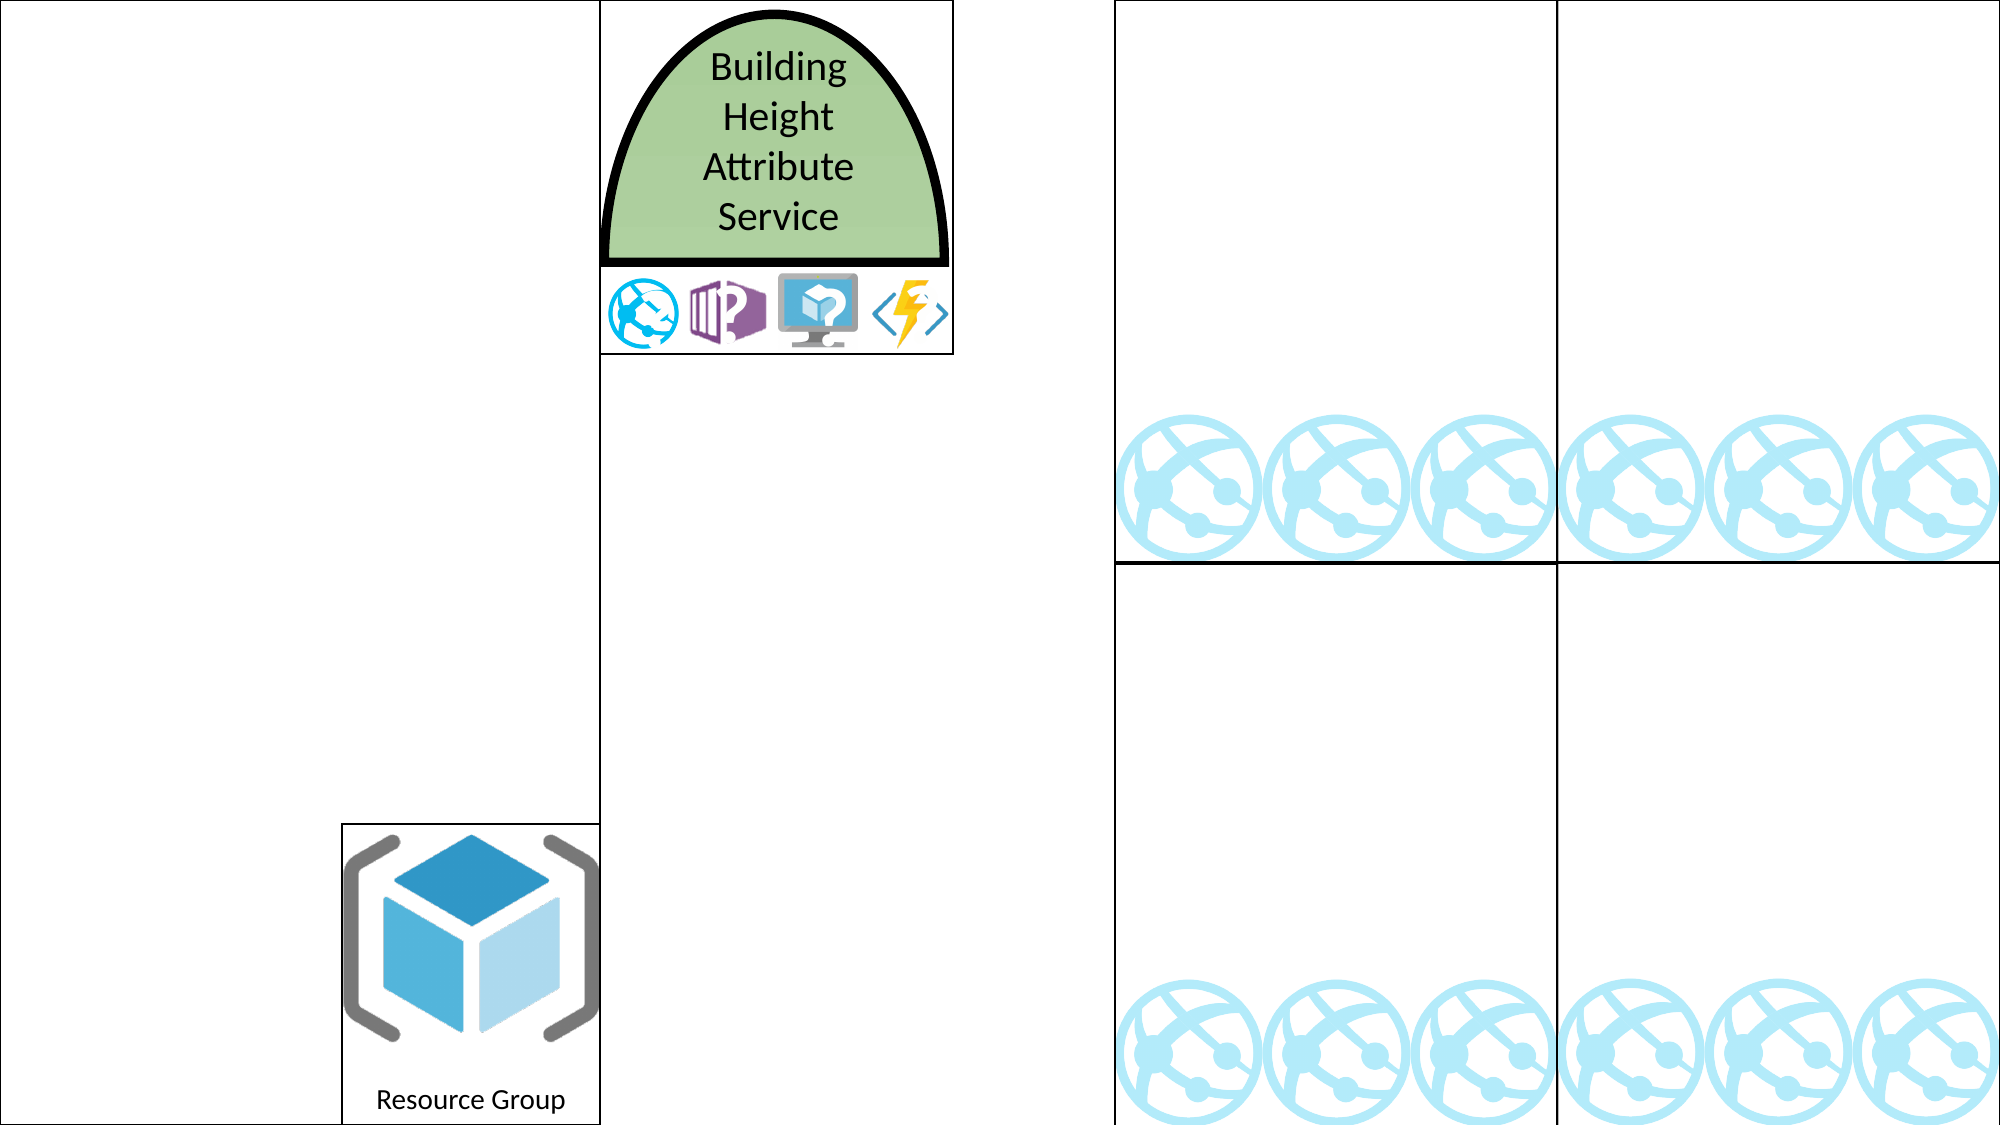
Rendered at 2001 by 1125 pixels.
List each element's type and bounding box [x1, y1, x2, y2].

text_box [1556, 563, 2000, 1125]
text_box [600, 0, 954, 511]
text_box [1114, 0, 1556, 563]
text_box [1556, 0, 2000, 563]
text_box [1114, 564, 1556, 1125]
text_box [0, 0, 600, 1125]
